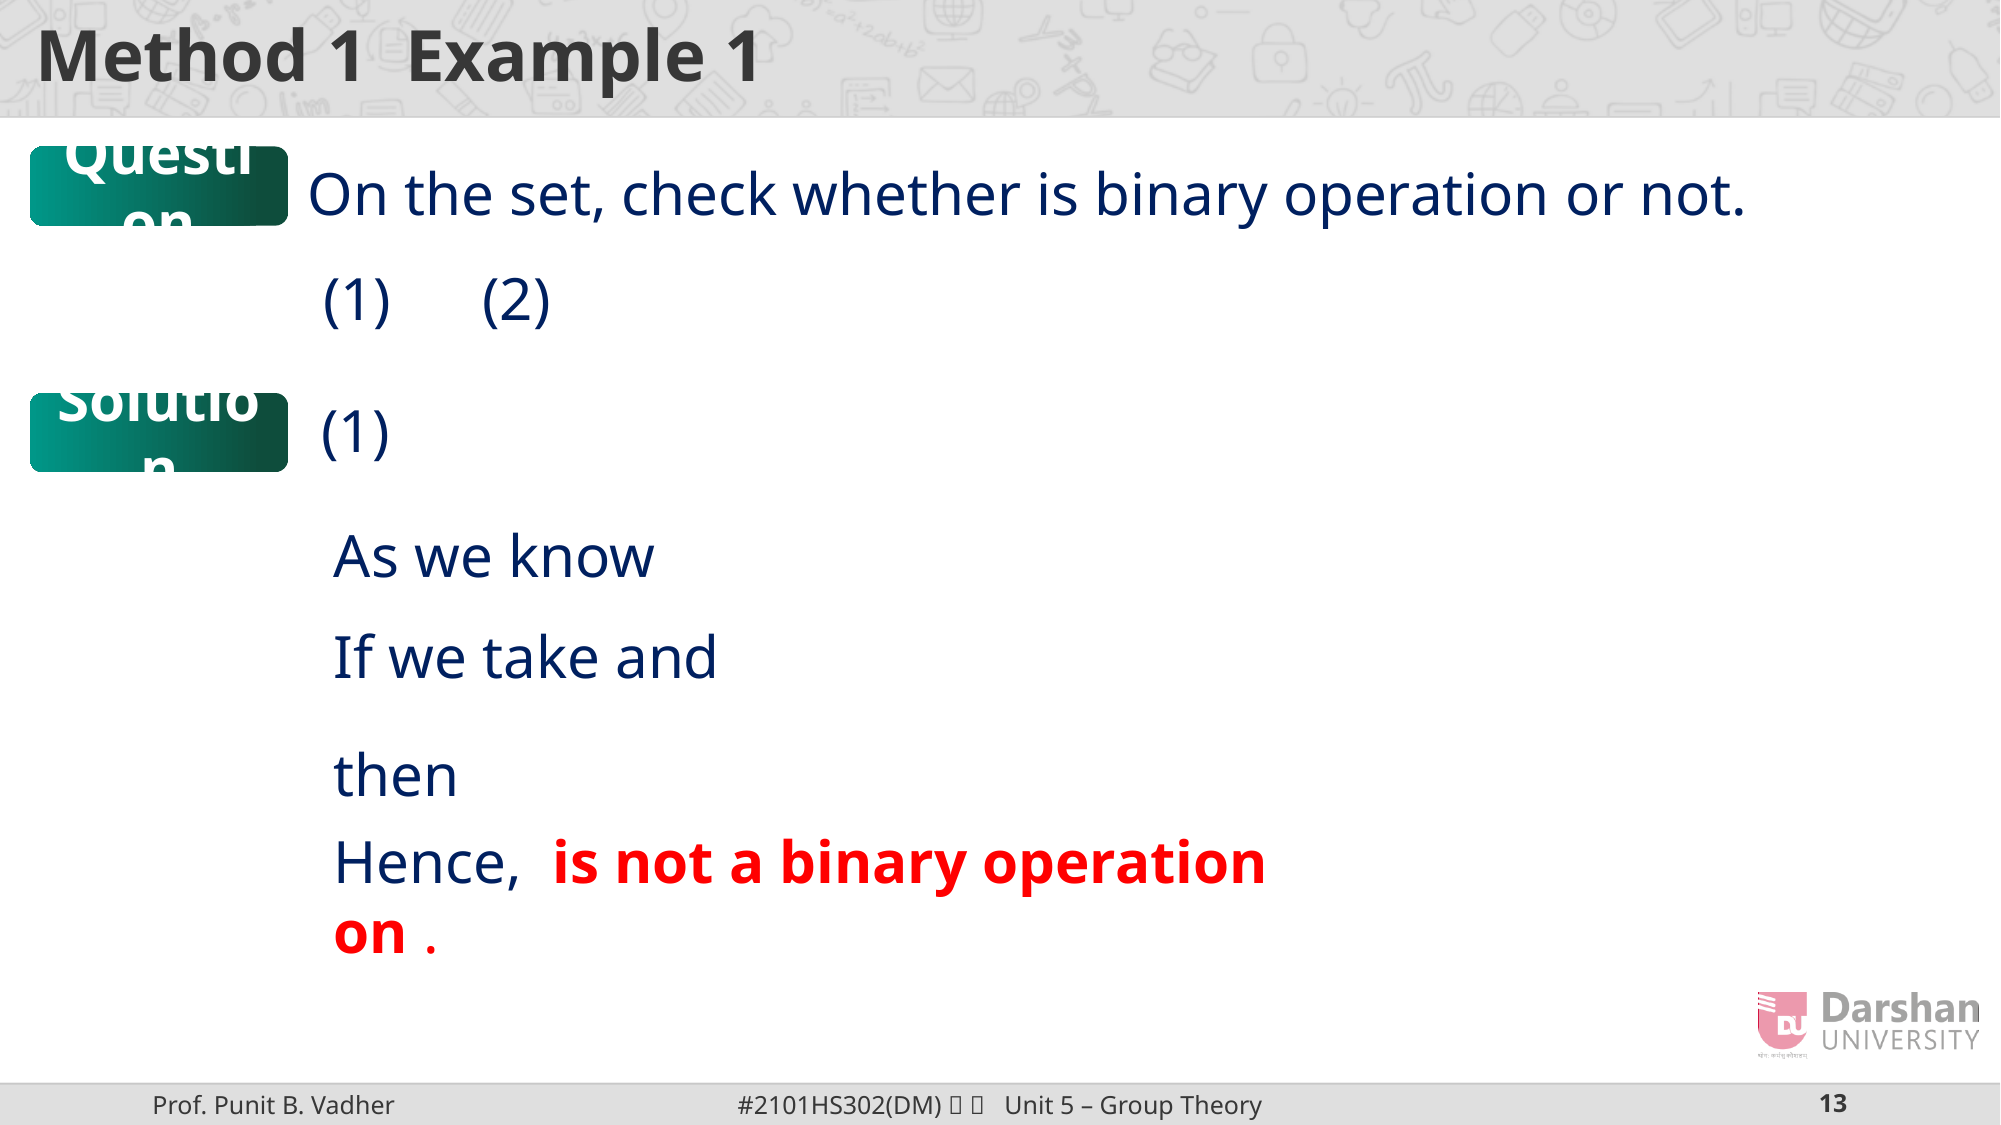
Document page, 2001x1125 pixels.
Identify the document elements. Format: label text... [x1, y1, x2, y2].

text_box Question [29, 146, 289, 226]
text_box solution [1758, 992, 1979, 1059]
text_box Solution [29, 392, 289, 473]
